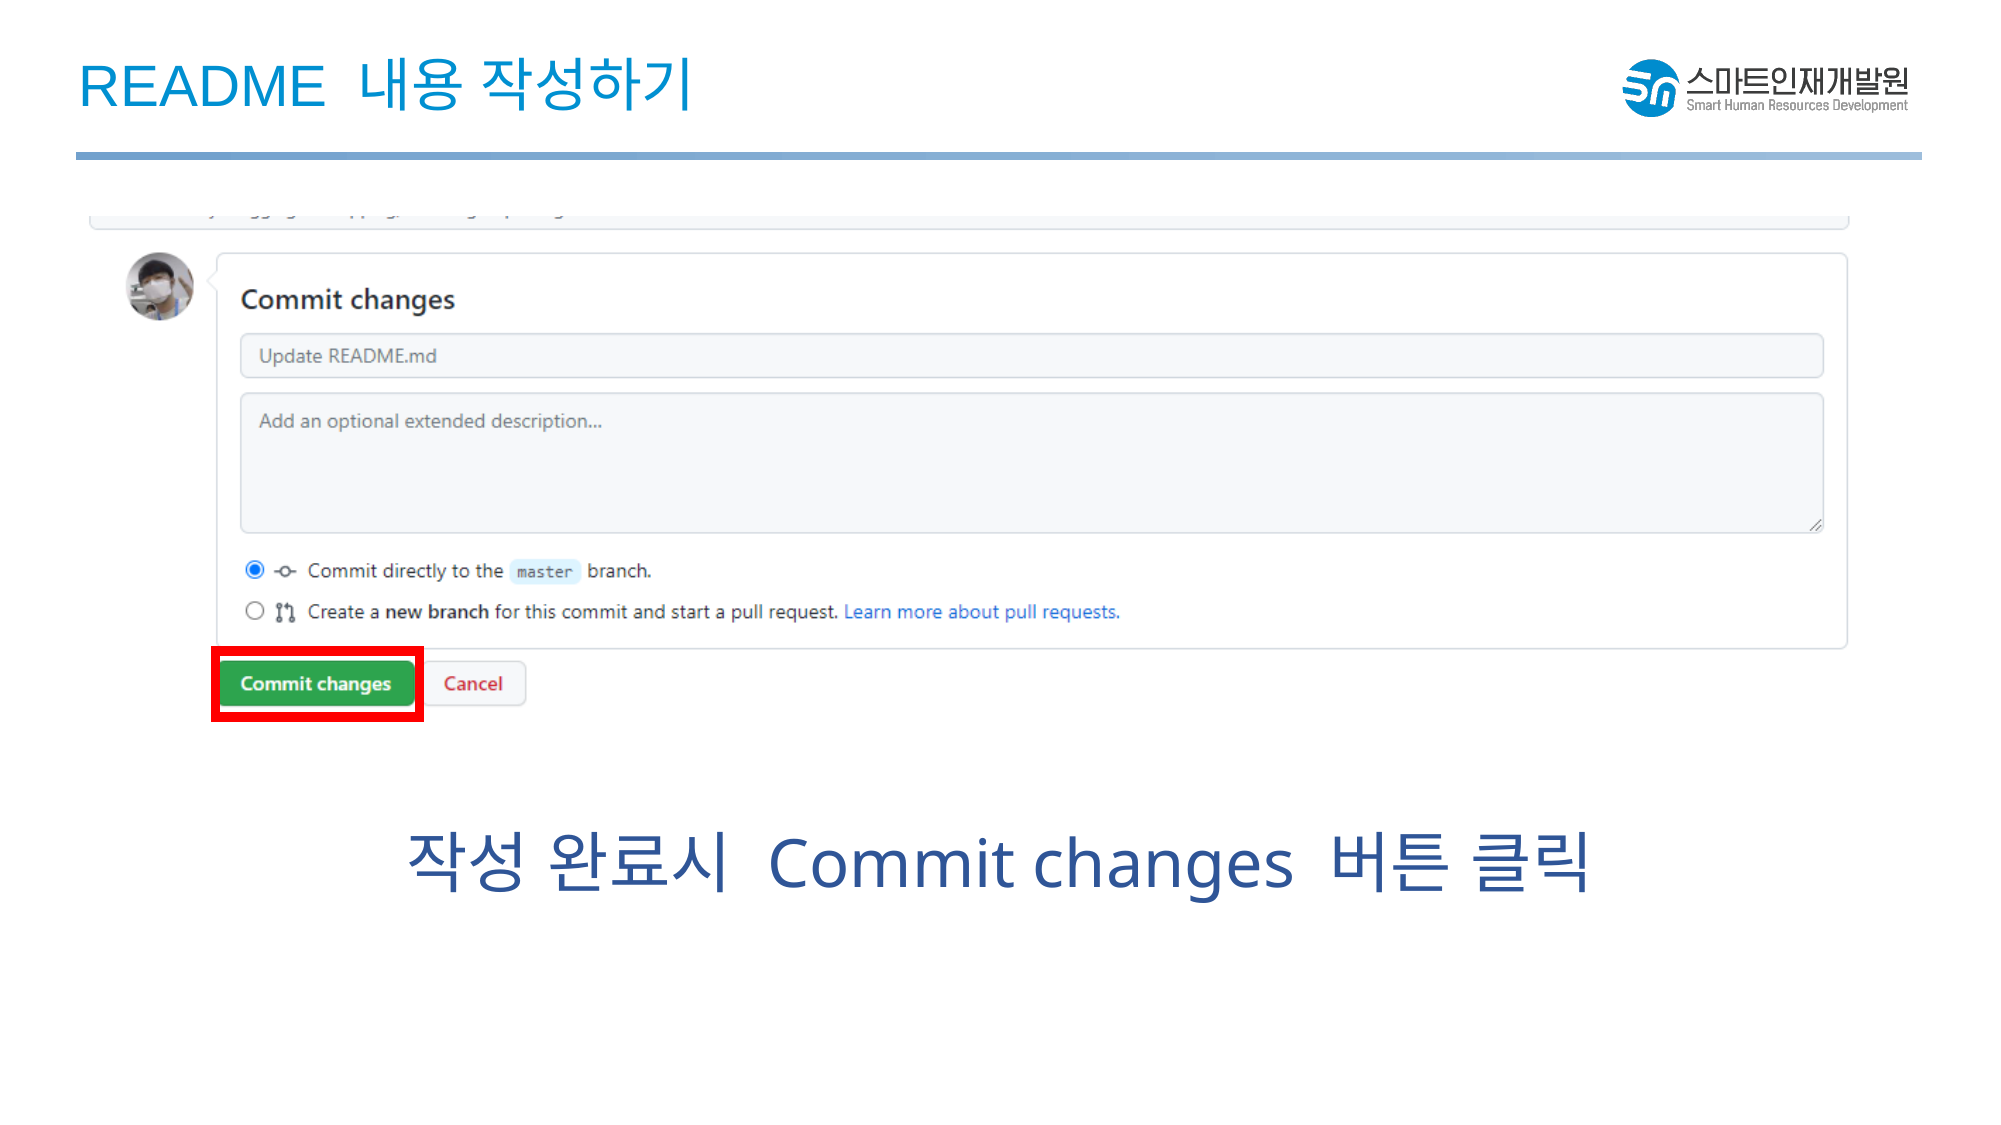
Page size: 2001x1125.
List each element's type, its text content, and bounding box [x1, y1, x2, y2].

text_box 작성 완료시 Commit changes 버튼 클릭 [292, 813, 1708, 908]
title README 내용 작성하기 [64, 33, 1789, 142]
picture [1789, 47, 1922, 129]
picture [76, 152, 1922, 160]
picture [63, 216, 1868, 740]
